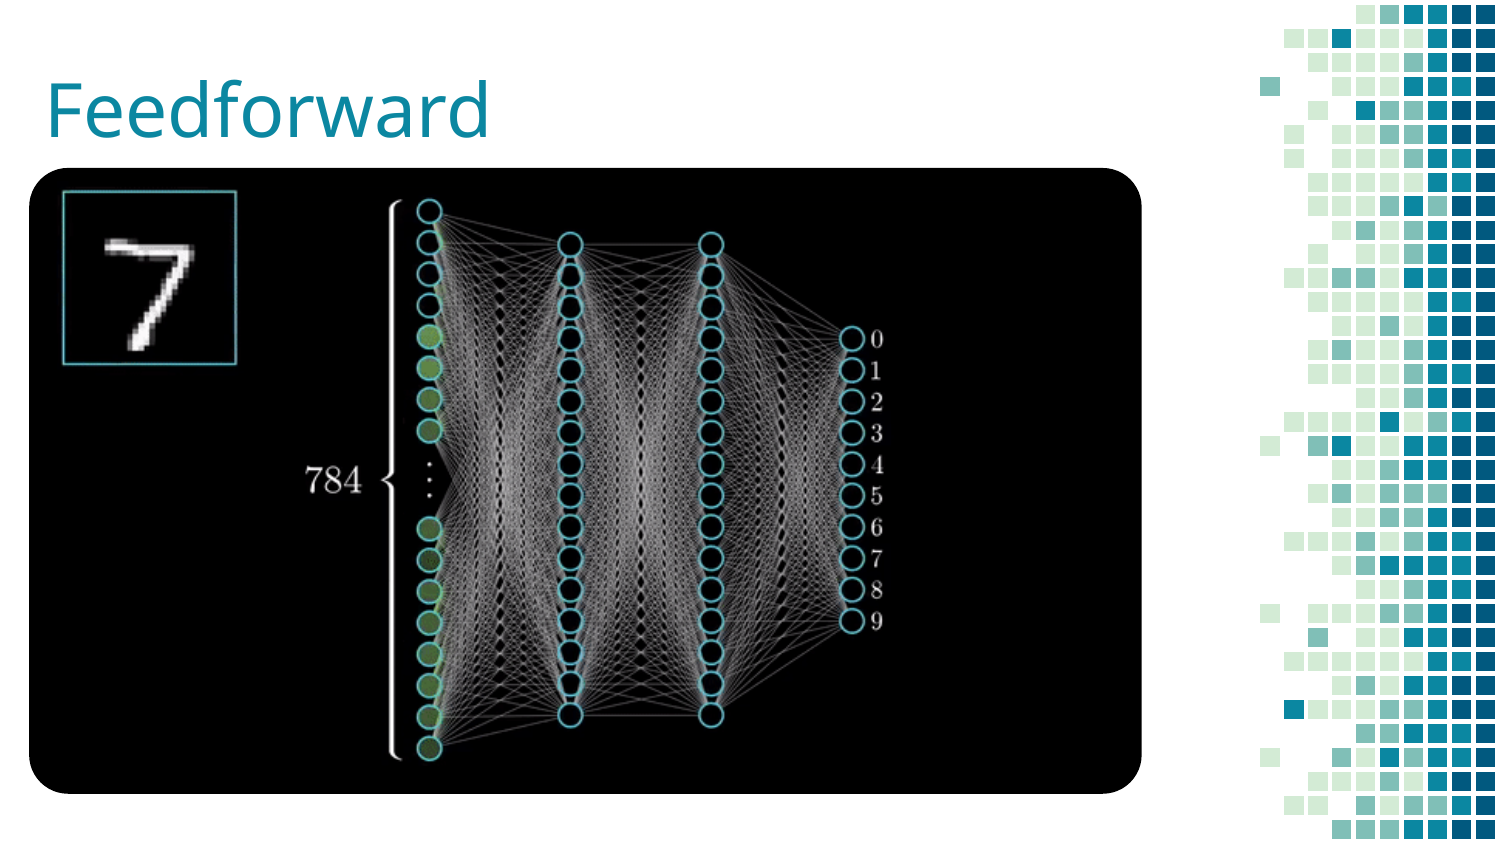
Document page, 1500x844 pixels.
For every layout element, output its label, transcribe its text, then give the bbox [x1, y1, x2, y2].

title Feedforward [29, 27, 1237, 168]
picture [28, 167, 1142, 794]
